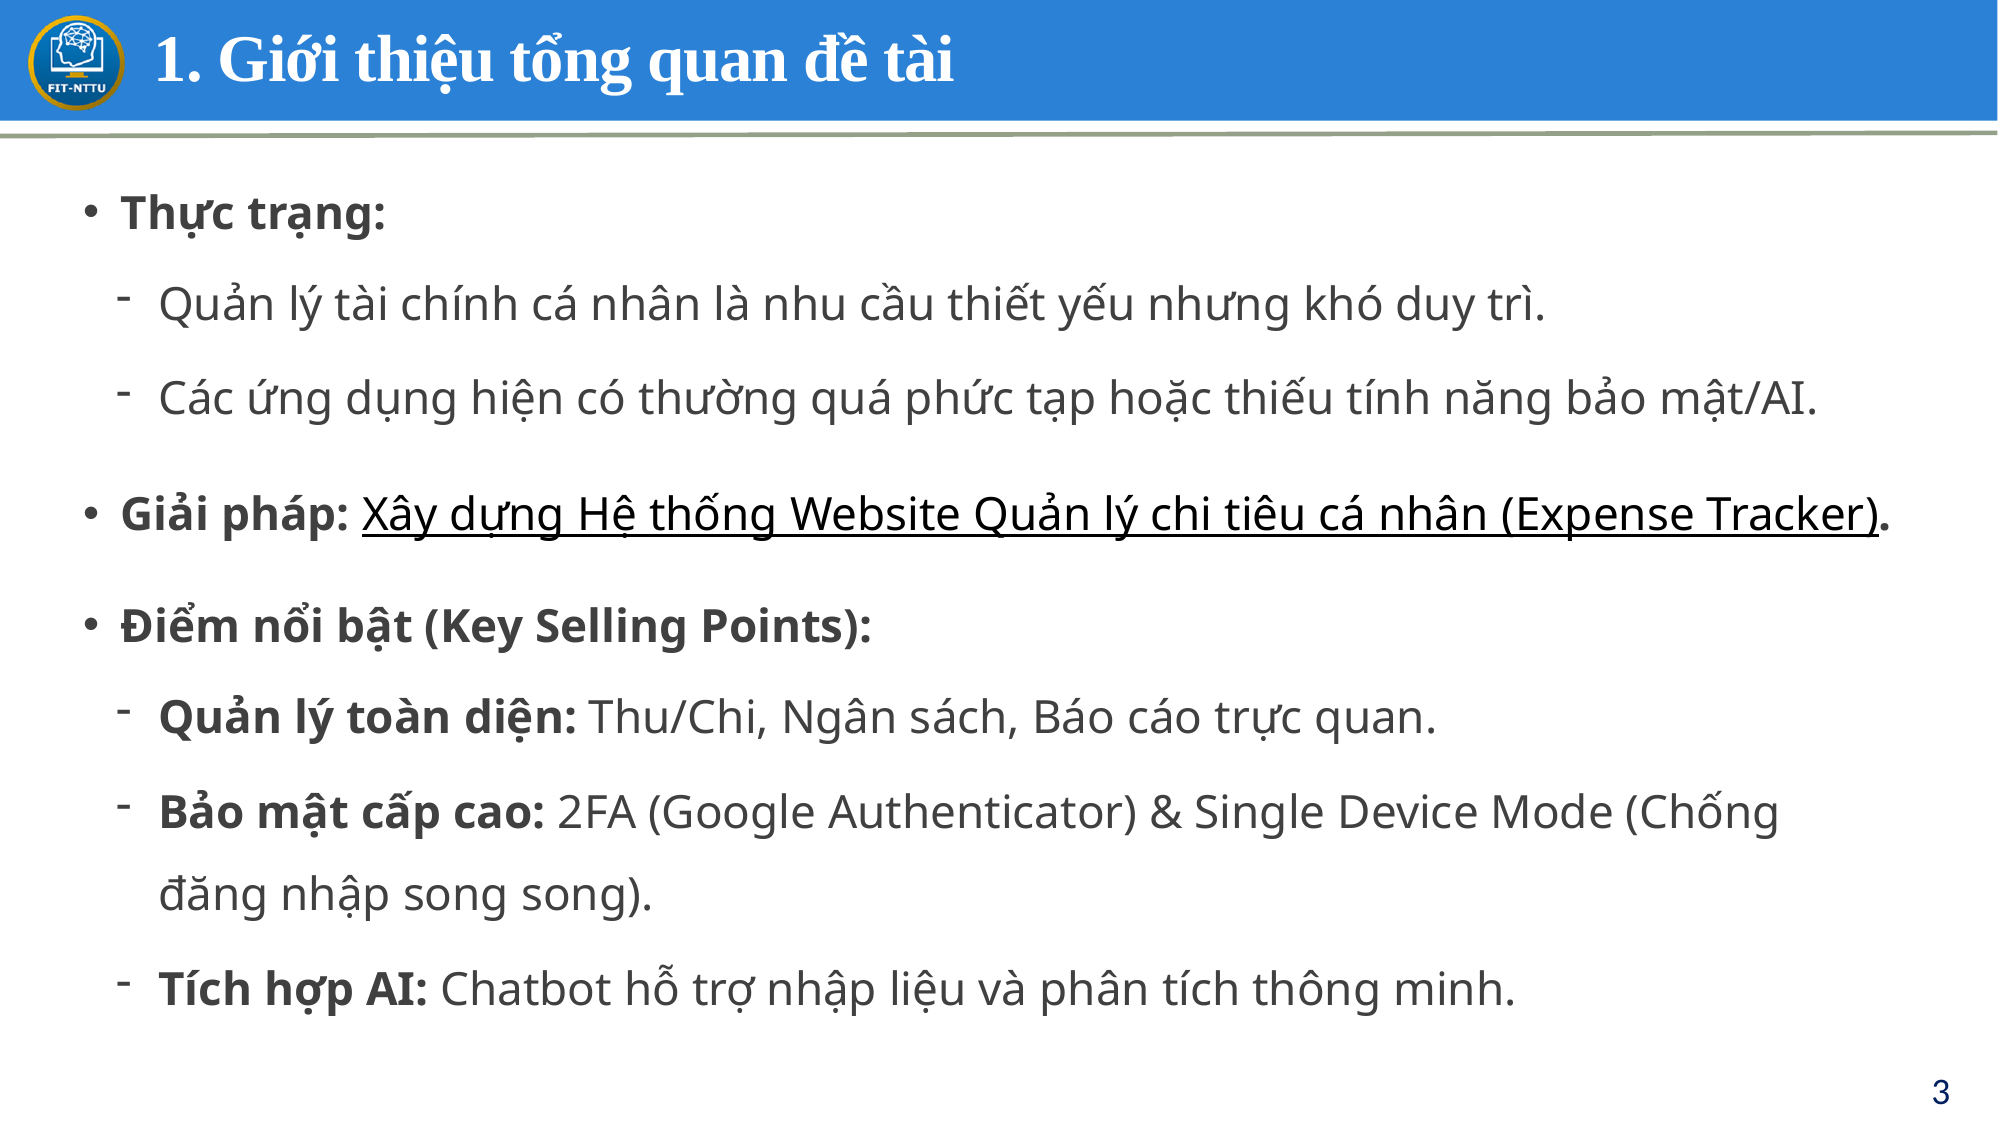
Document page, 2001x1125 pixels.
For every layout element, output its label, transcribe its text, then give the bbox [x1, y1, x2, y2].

text_box Thực trạng: Quản lý tài chính cá nhân là nhu cầu thiết yếu nhưng khó duy trì. Các ứng dụng hiện có thường quá phức tạp hoặc thiếu tính năng bảo mật/AI. Giải pháp: Xây dựng Hệ thống Website Quản lý chi tiêu cá nhân (Expense Tracker). Điểm nổi bật (Key Selling Points): Quản lý toàn diện: Thu/Chi, Ngân sách, Báo cáo trực quan. Bảo mật cấp cao: 2FA (Google Authenticator) & Single Device Mode (Chống đăng nhập song song). Tích hợp AI: Chatbot hỗ trợ nhập liệu và phân tích thông minh. [83, 148, 1895, 1037]
picture [17, 9, 135, 116]
title 1. Giới thiệu tổng quan đề tài [138, 11, 1983, 103]
slide_number 3 [1750, 1065, 1966, 1114]
